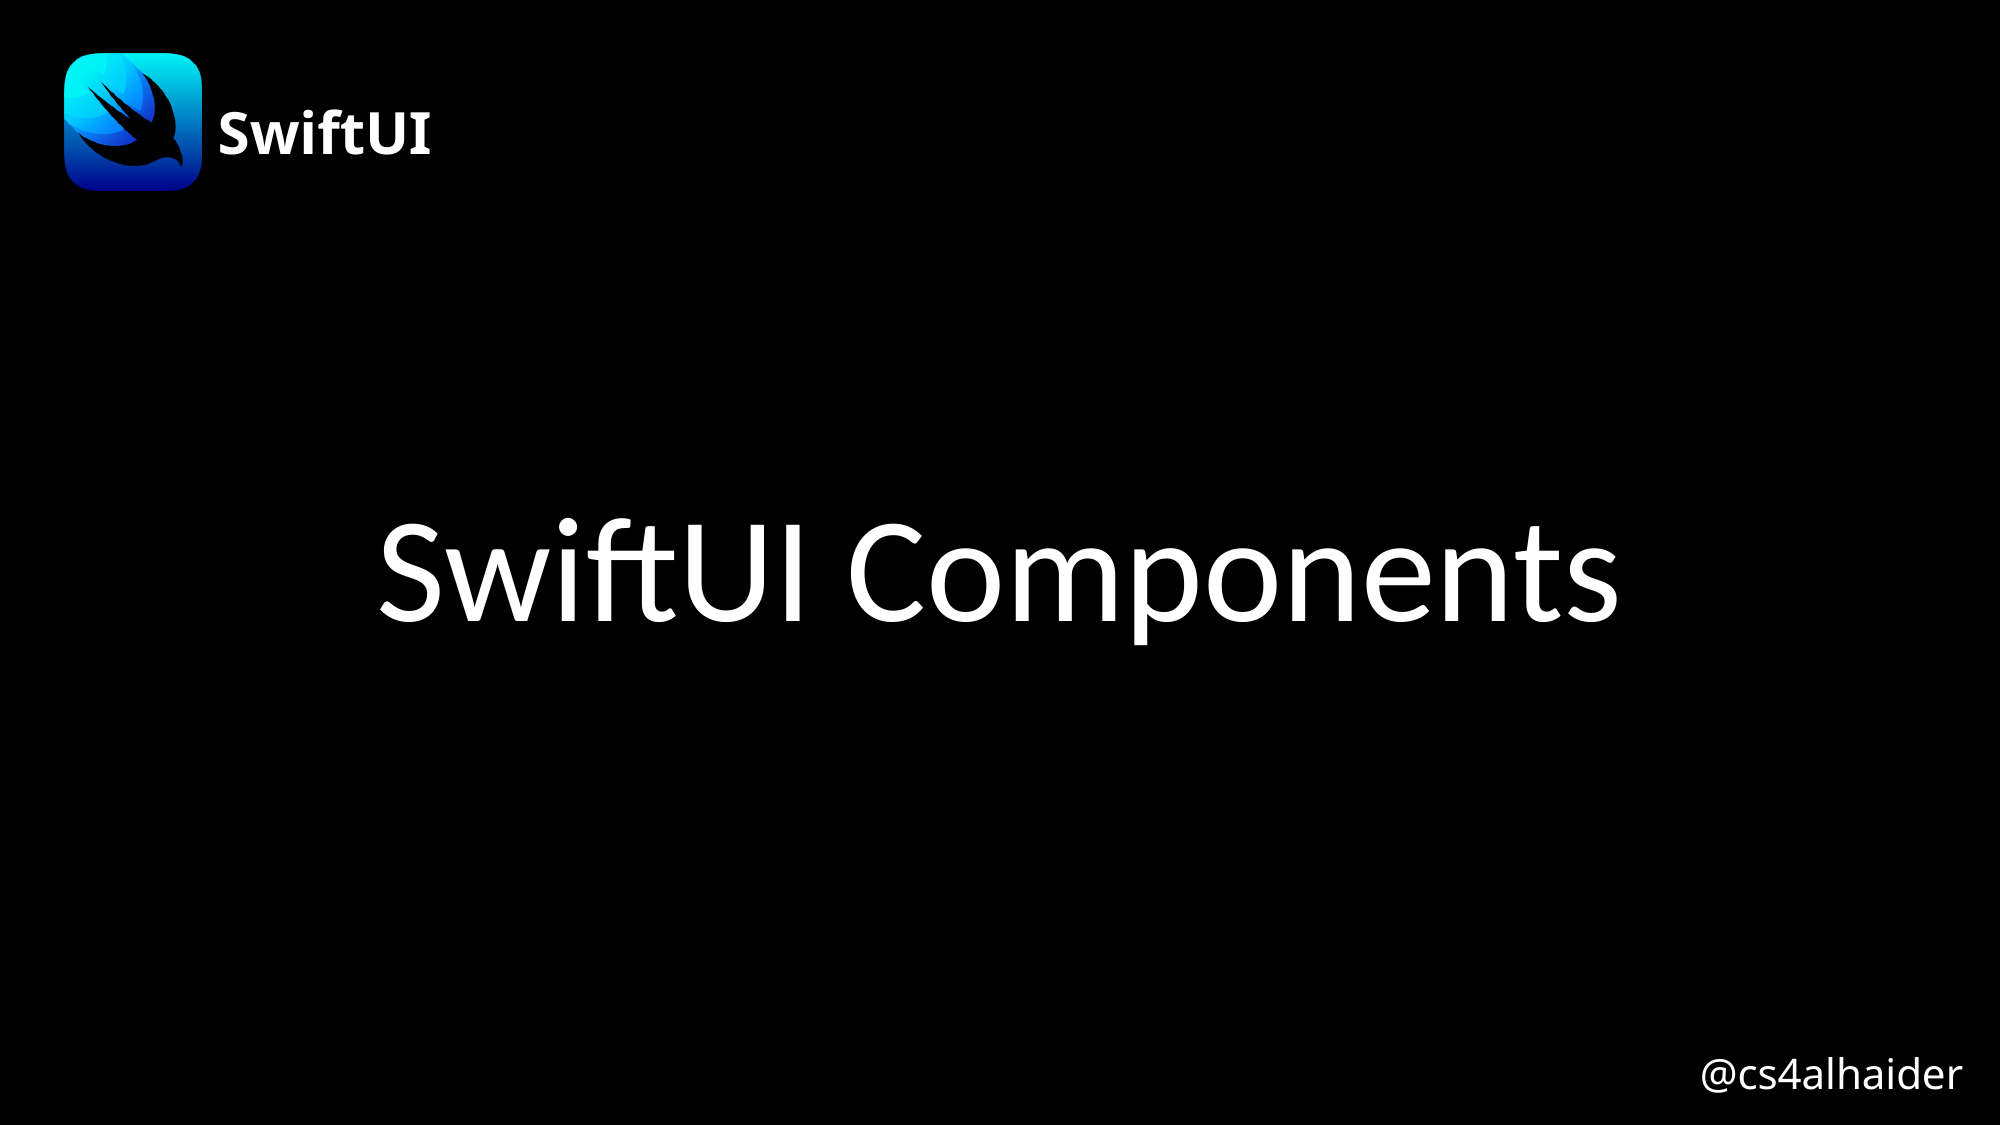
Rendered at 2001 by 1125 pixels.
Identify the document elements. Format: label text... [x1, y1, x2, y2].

text_box SwiftUI Components [229, 463, 1771, 659]
title SwiftUI [202, 70, 448, 175]
text_box @cs4alhaider [1678, 1031, 1985, 1107]
picture [64, 53, 202, 191]
